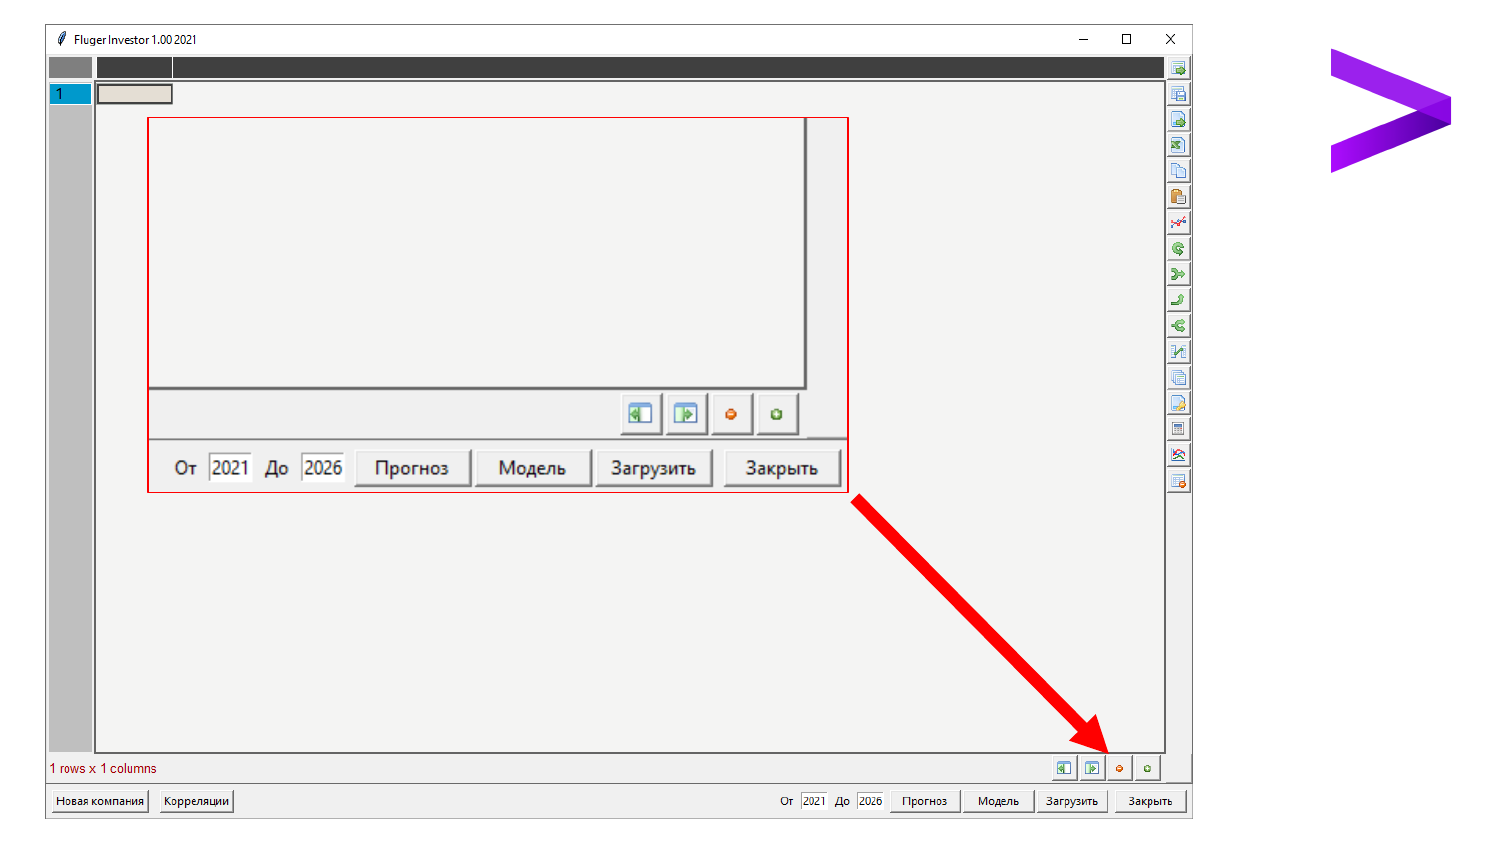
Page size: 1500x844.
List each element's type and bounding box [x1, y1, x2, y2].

text_box [854, 497, 1110, 755]
picture [1323, 24, 1493, 201]
picture [45, 24, 1193, 819]
